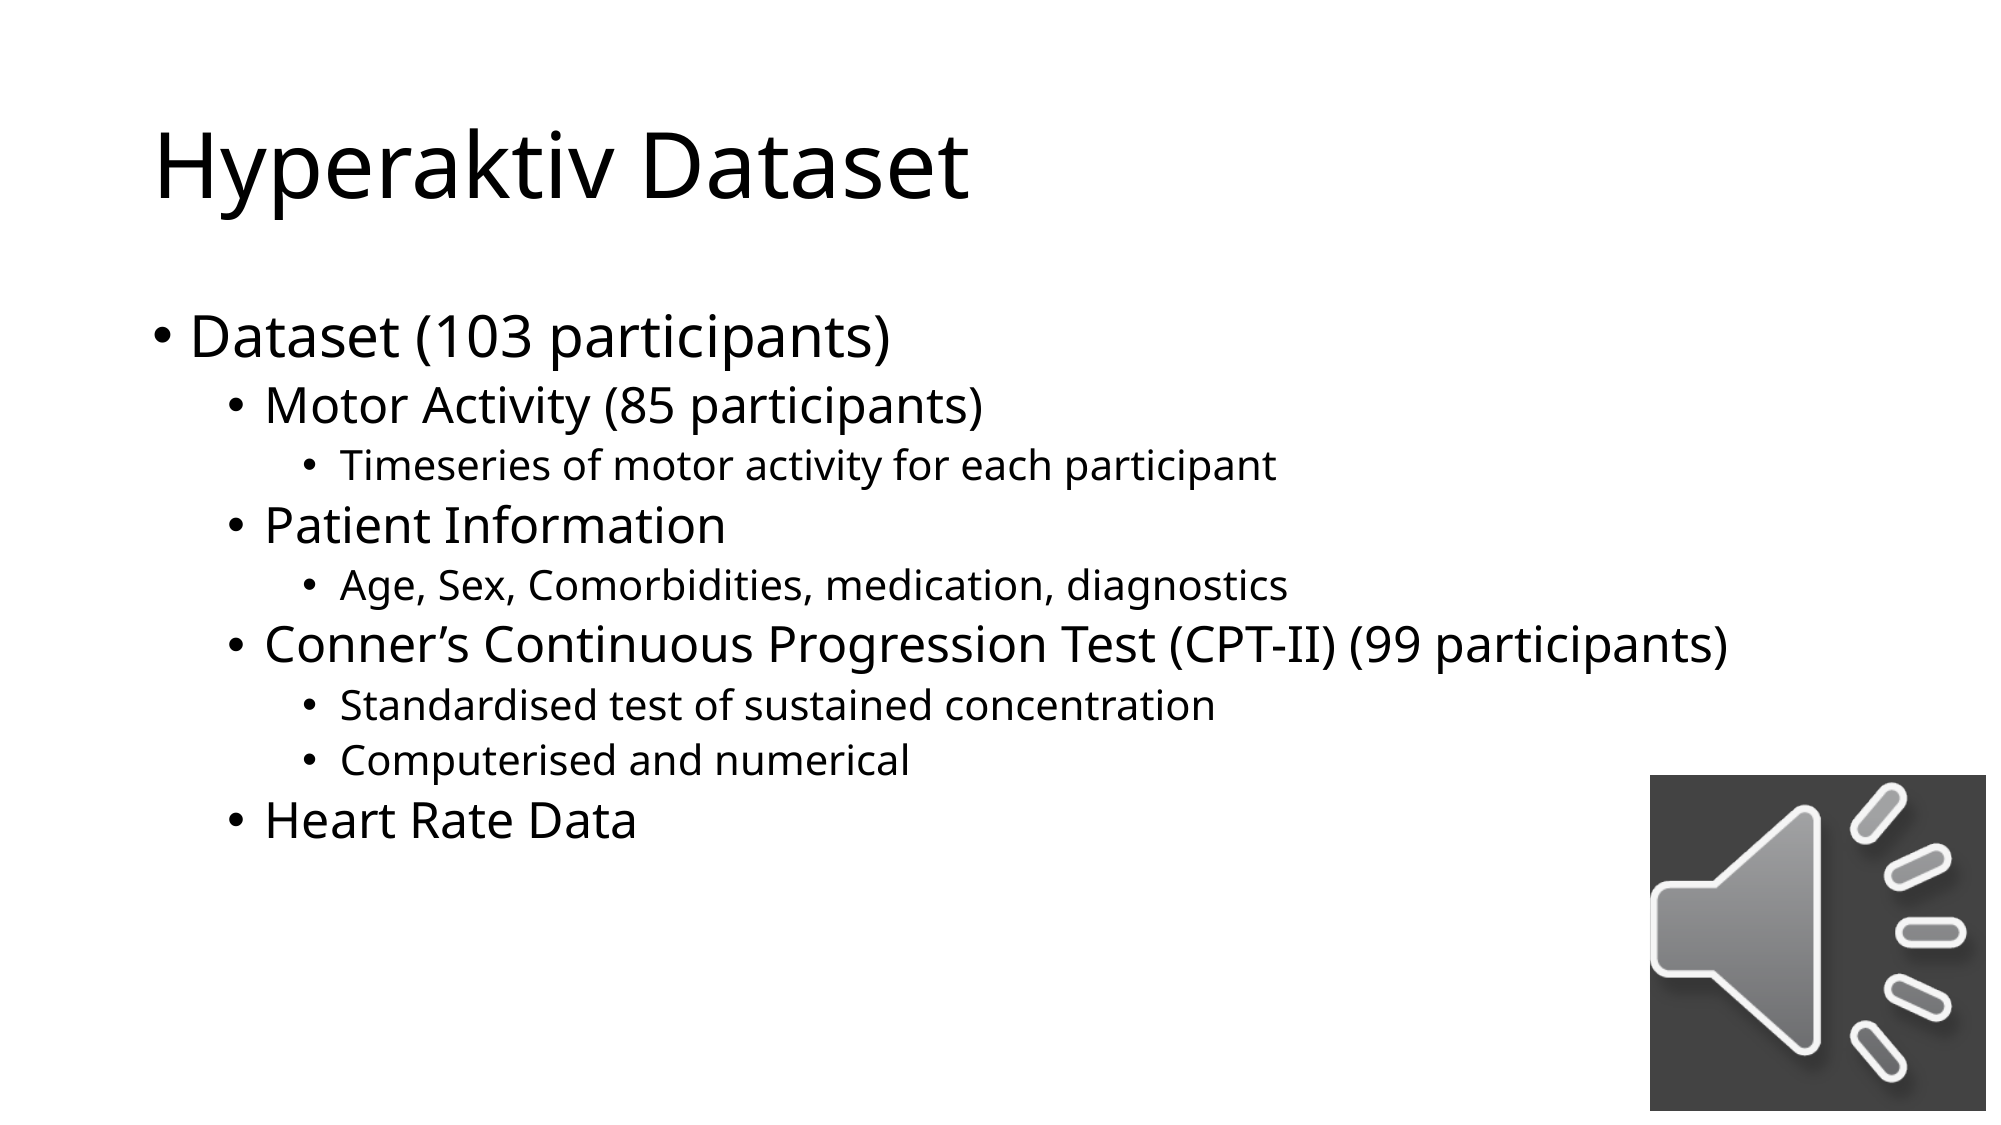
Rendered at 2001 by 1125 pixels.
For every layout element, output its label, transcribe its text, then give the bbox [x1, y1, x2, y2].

picture [1648, 773, 1987, 1112]
list Dataset (103 participants) Motor Activity (85 participants) Timeseries of motor activity for each participant Patient Information Age, Sex, Comorbidities, medication, diagnostics Conner’s Continuous Progression Test (CPT-II) (99 participants) Standardised test of sustained concentration Computerised and numerical Heart Rate Data [137, 299, 1863, 1014]
title Hyperaktiv Dataset [137, 59, 1863, 278]
